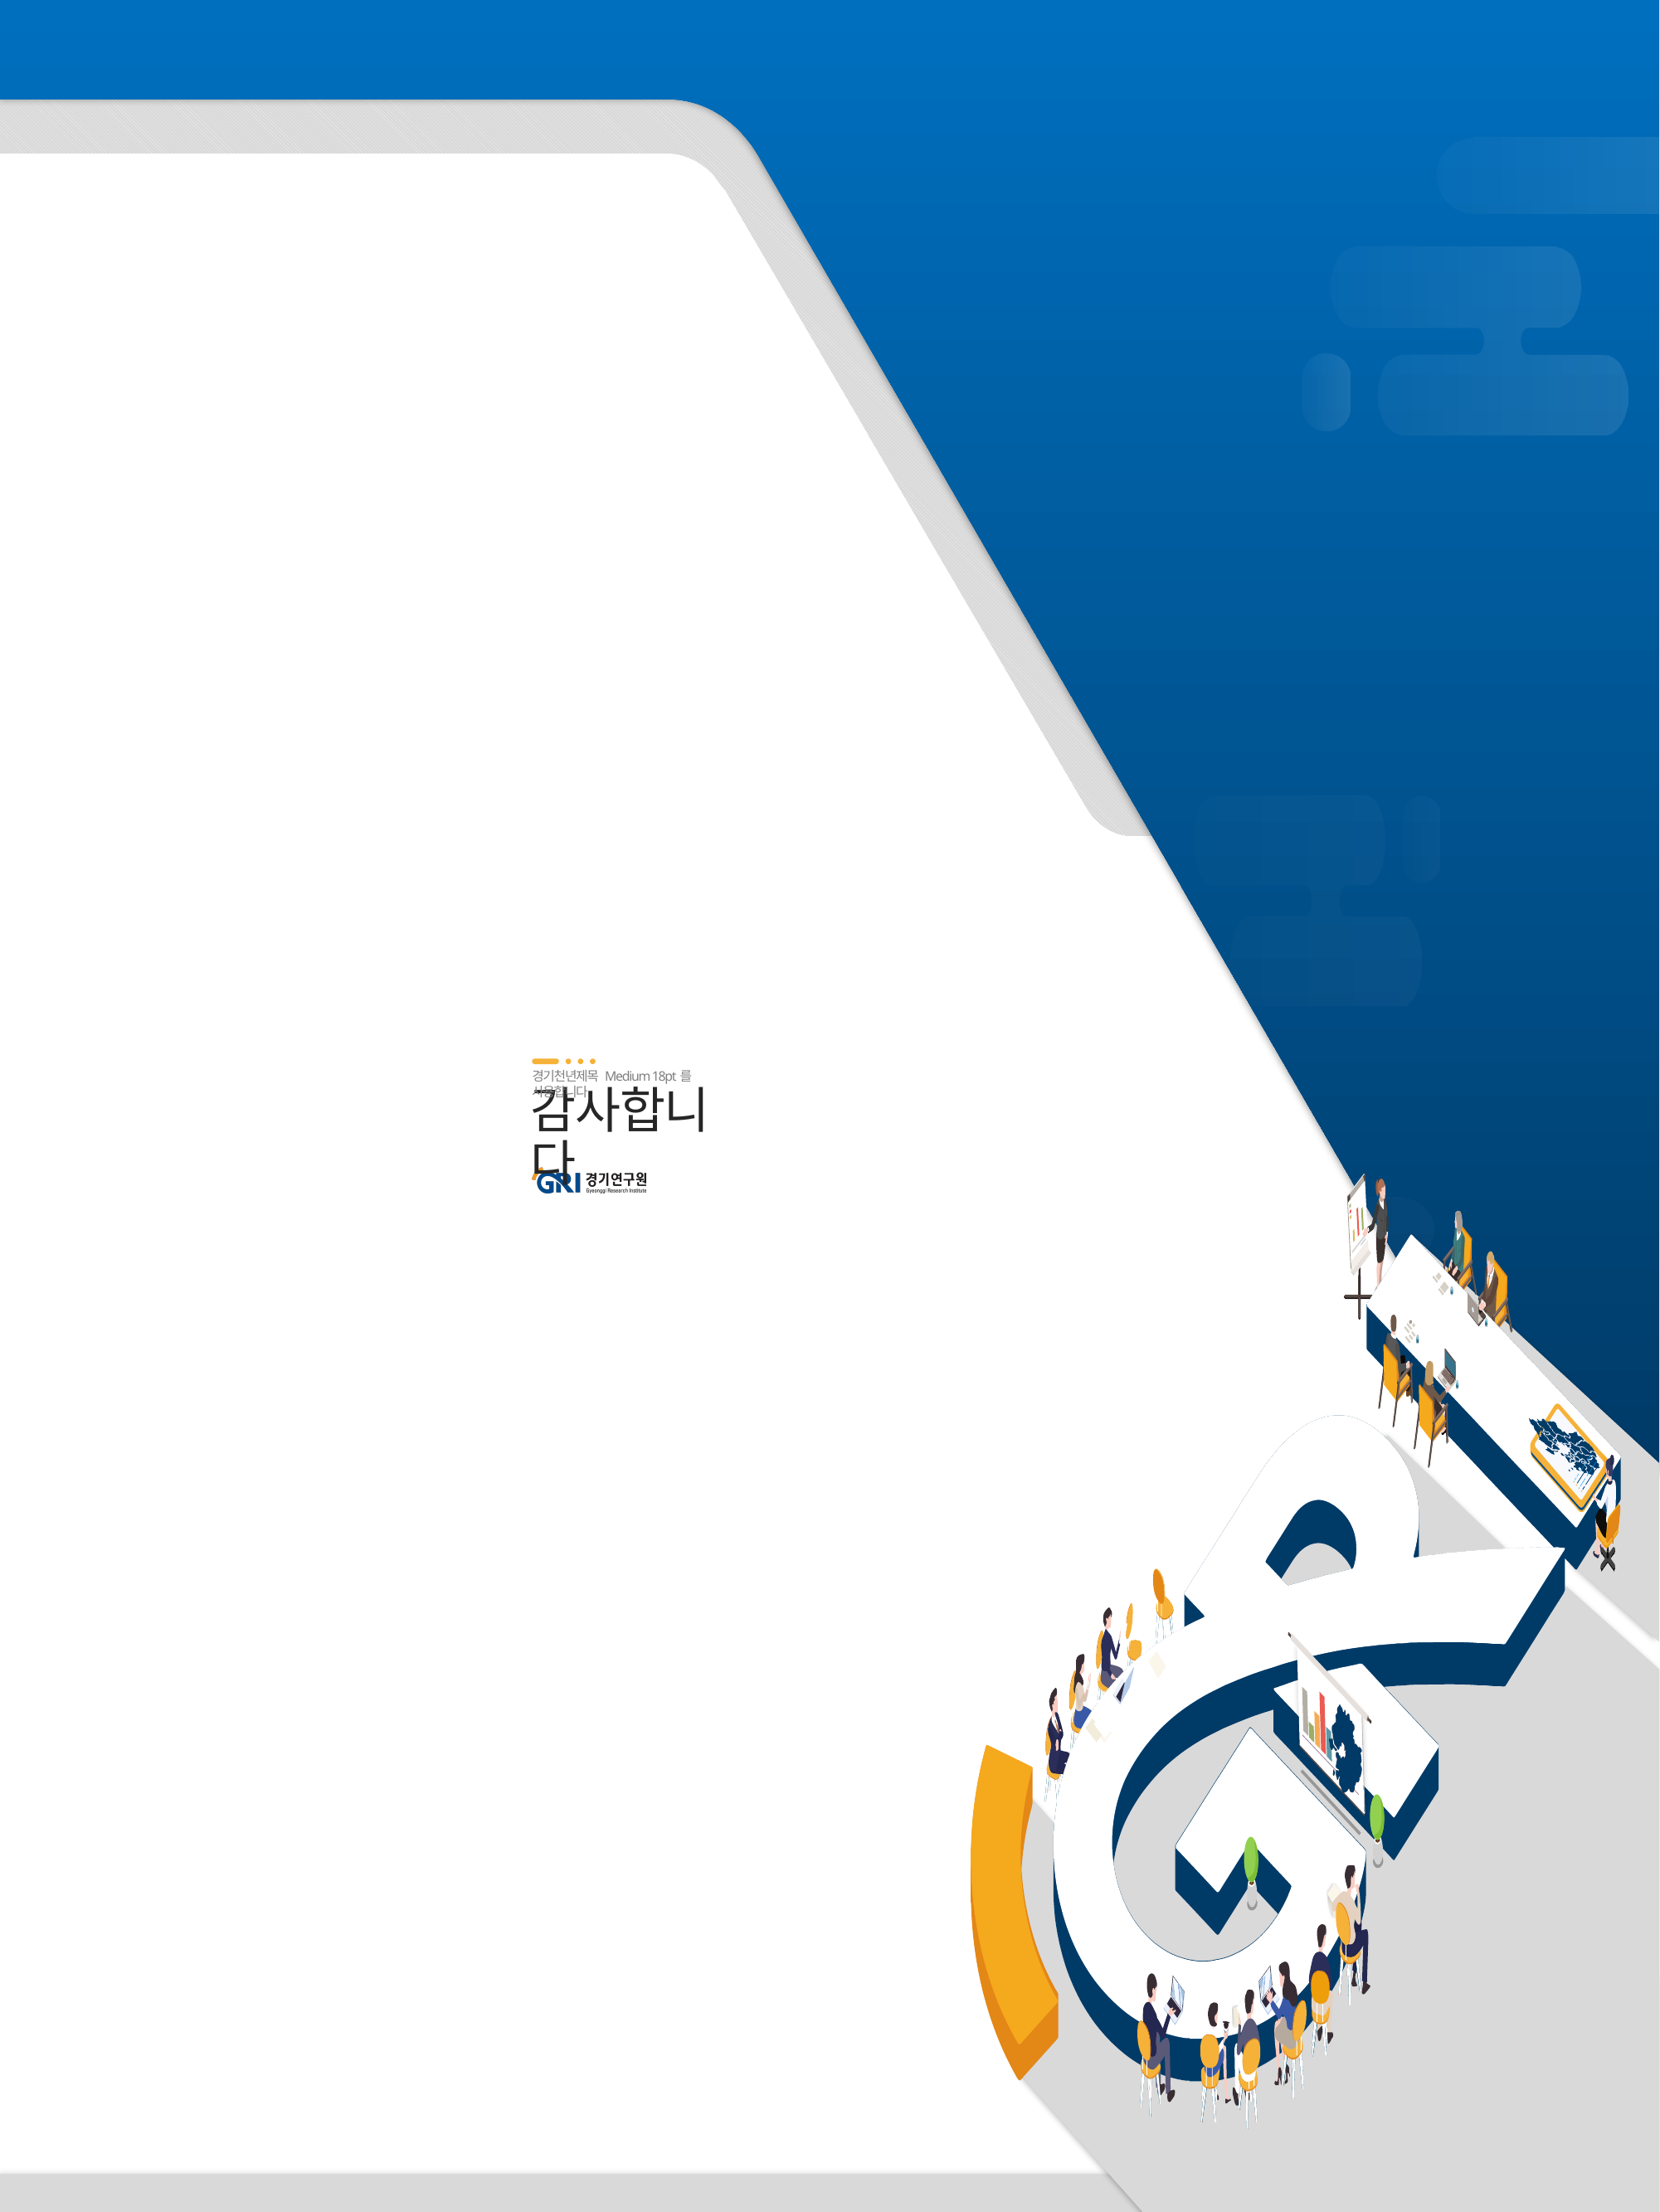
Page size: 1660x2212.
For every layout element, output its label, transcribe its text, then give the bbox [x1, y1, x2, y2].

picture [1327, 1704, 1365, 1794]
text_box 경기천년제목 Medium 18pt를 사용합니다 [532, 1067, 744, 1100]
text_box 감사합니다 [530, 1085, 752, 1193]
picture [532, 1168, 646, 1194]
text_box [532, 1058, 596, 1065]
